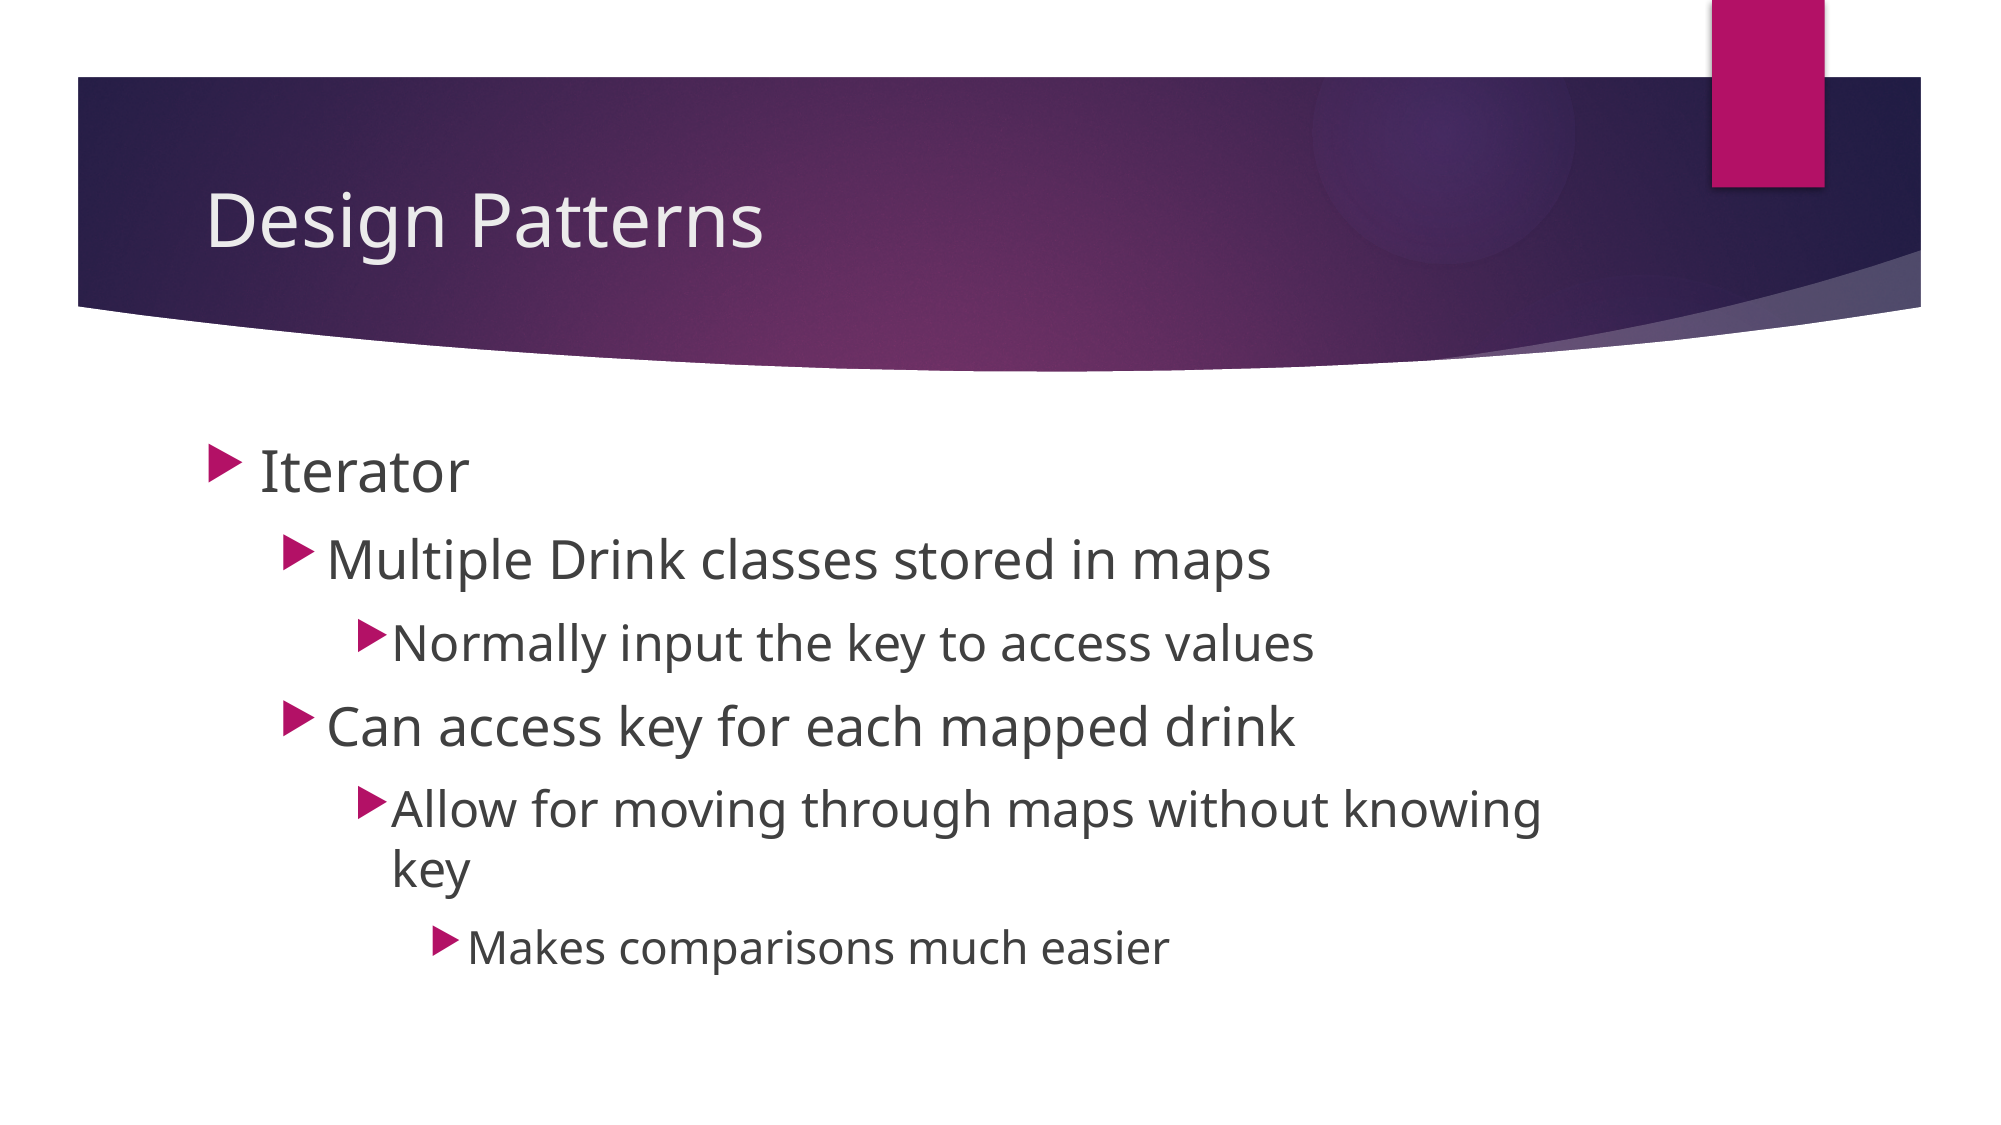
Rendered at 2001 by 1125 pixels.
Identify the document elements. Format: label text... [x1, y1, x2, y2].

list Iterator Multiple Drink classes stored in maps Normally input the key to access values Can access key for each mapped drink Allow for moving through maps without knowing key Makes comparisons much easier [189, 427, 1638, 988]
title Design Patterns [189, 159, 1627, 276]
